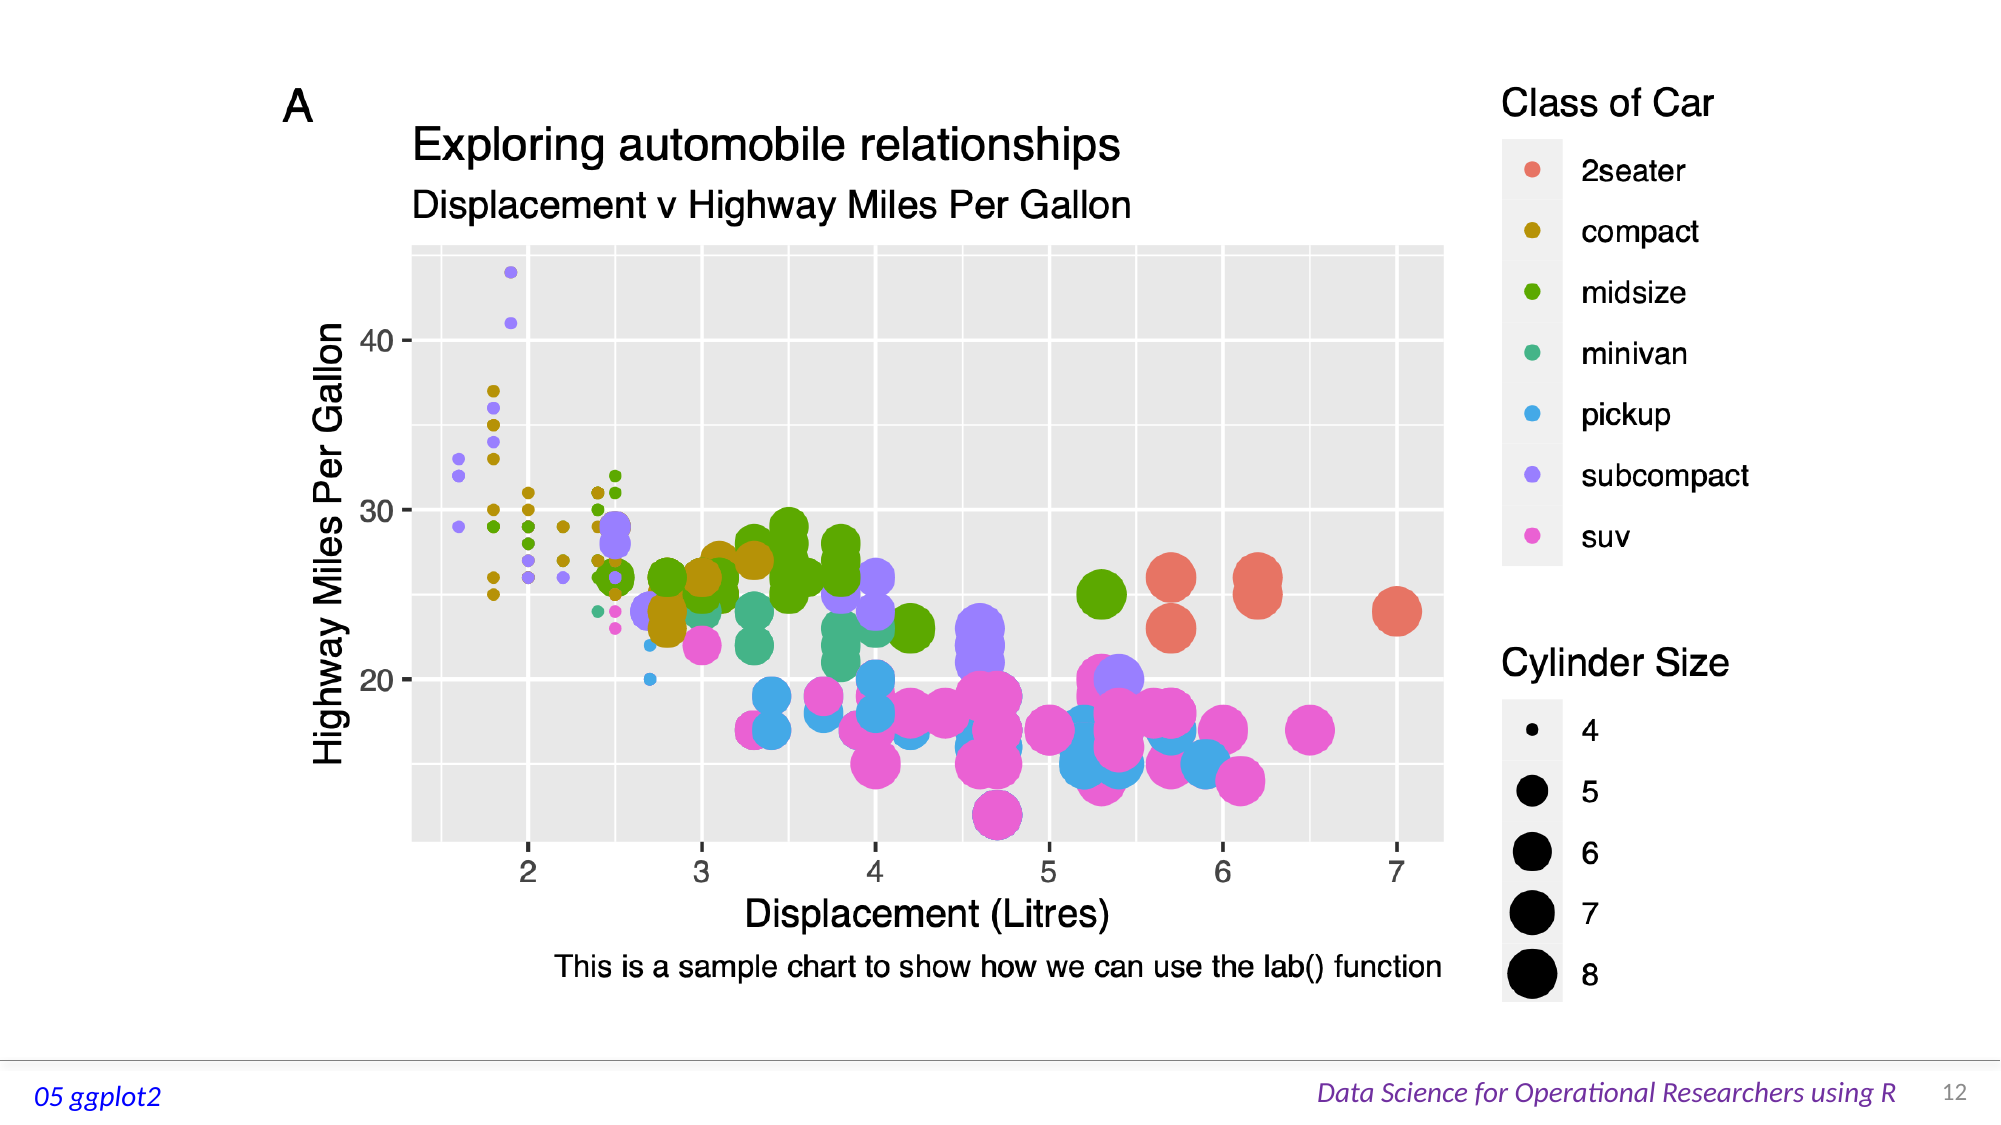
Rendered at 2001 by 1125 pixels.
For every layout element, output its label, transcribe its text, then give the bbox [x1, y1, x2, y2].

picture [241, 44, 1799, 1024]
slide_number 12 [1899, 1060, 1983, 1120]
